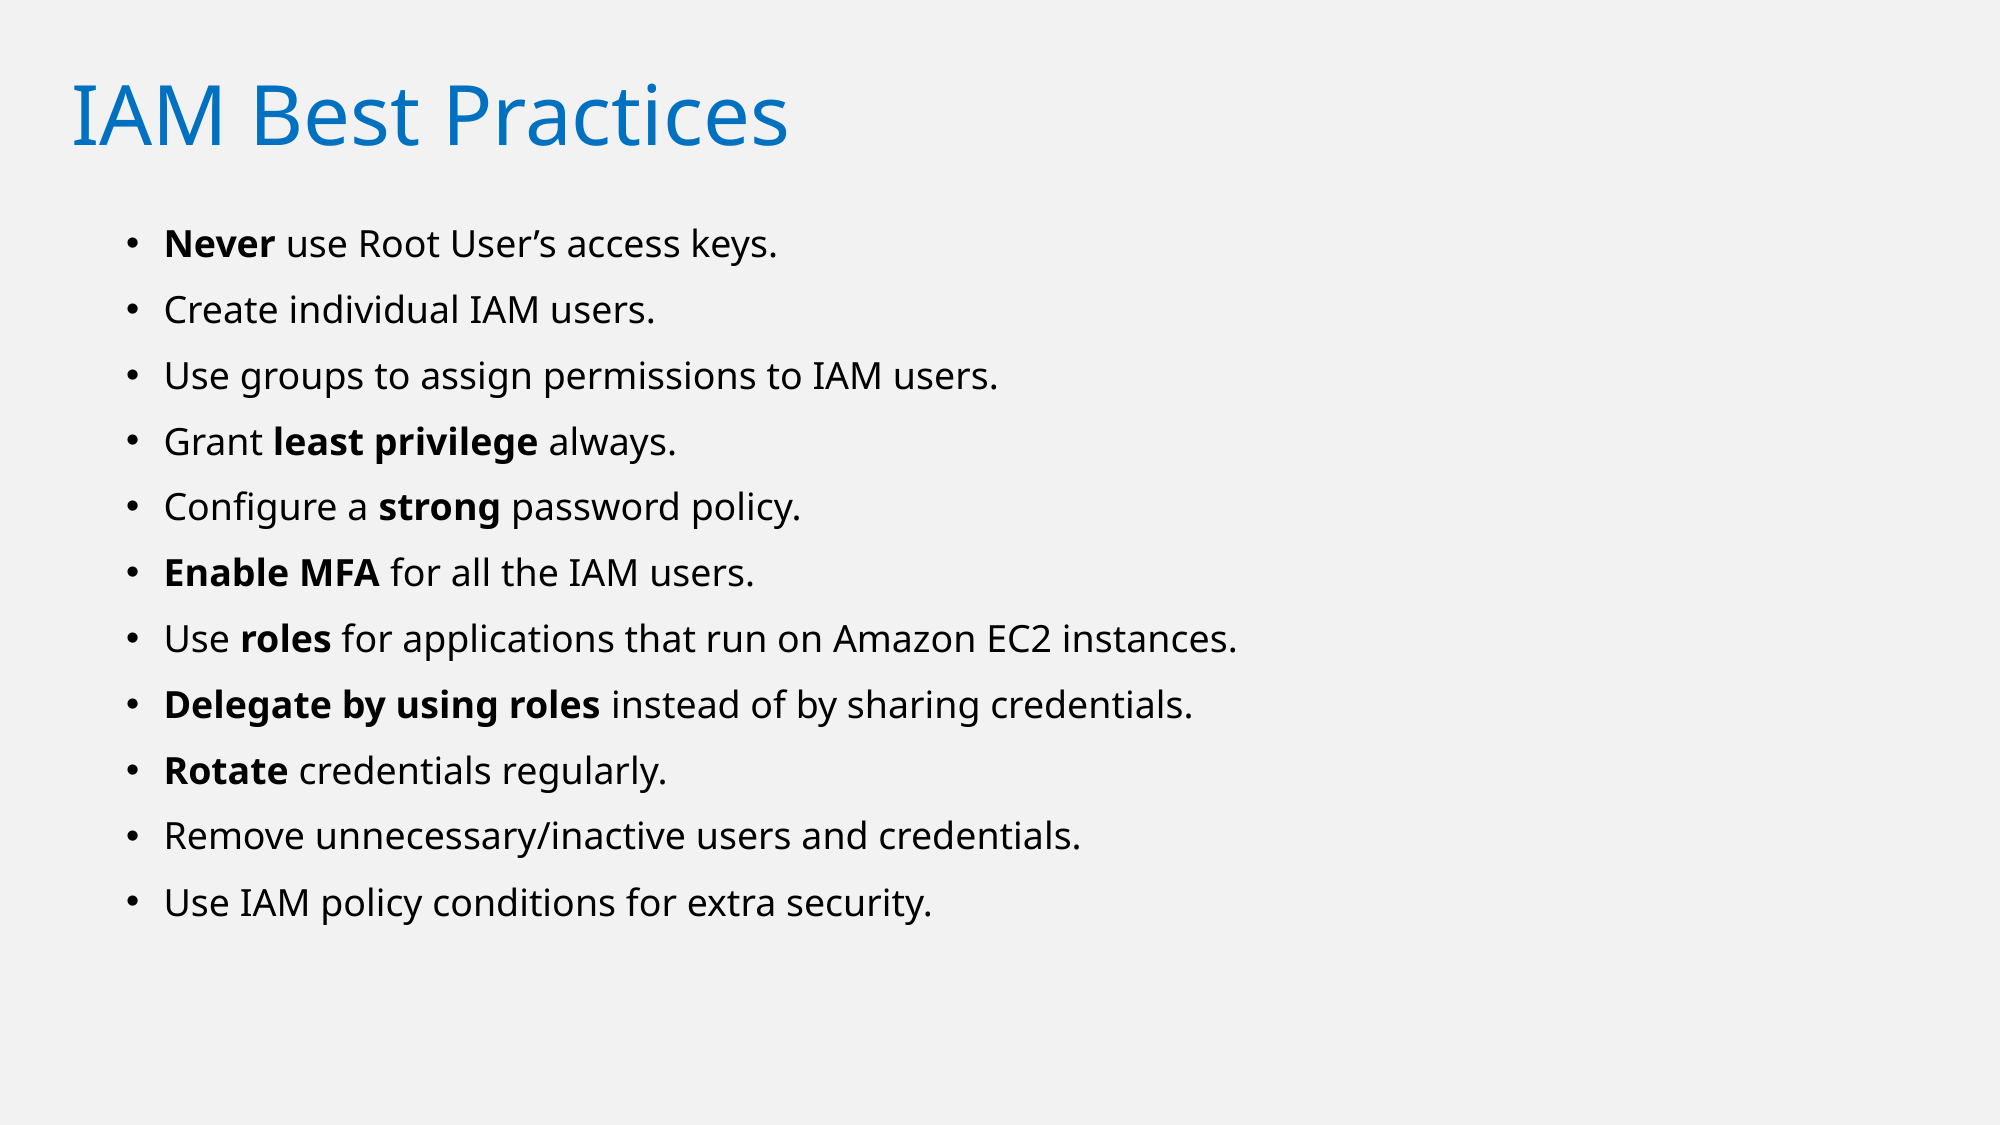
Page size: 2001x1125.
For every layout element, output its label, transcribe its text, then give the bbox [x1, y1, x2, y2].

title IAM Best Practices [56, 45, 1900, 193]
list Never use Root User’s access keys. Create individual IAM users. Use groups to assign permissions to IAM users. Grant least privilege always. Configure a strong password policy. Enable MFA for all the IAM users. Use roles for applications that run on Amazon EC2 instances. Delegate by using roles instead of by sharing credentials. Rotate credentials regularly. Remove unnecessary/inactive users and credentials. Use IAM policy conditions for extra security. [110, 212, 1890, 972]
